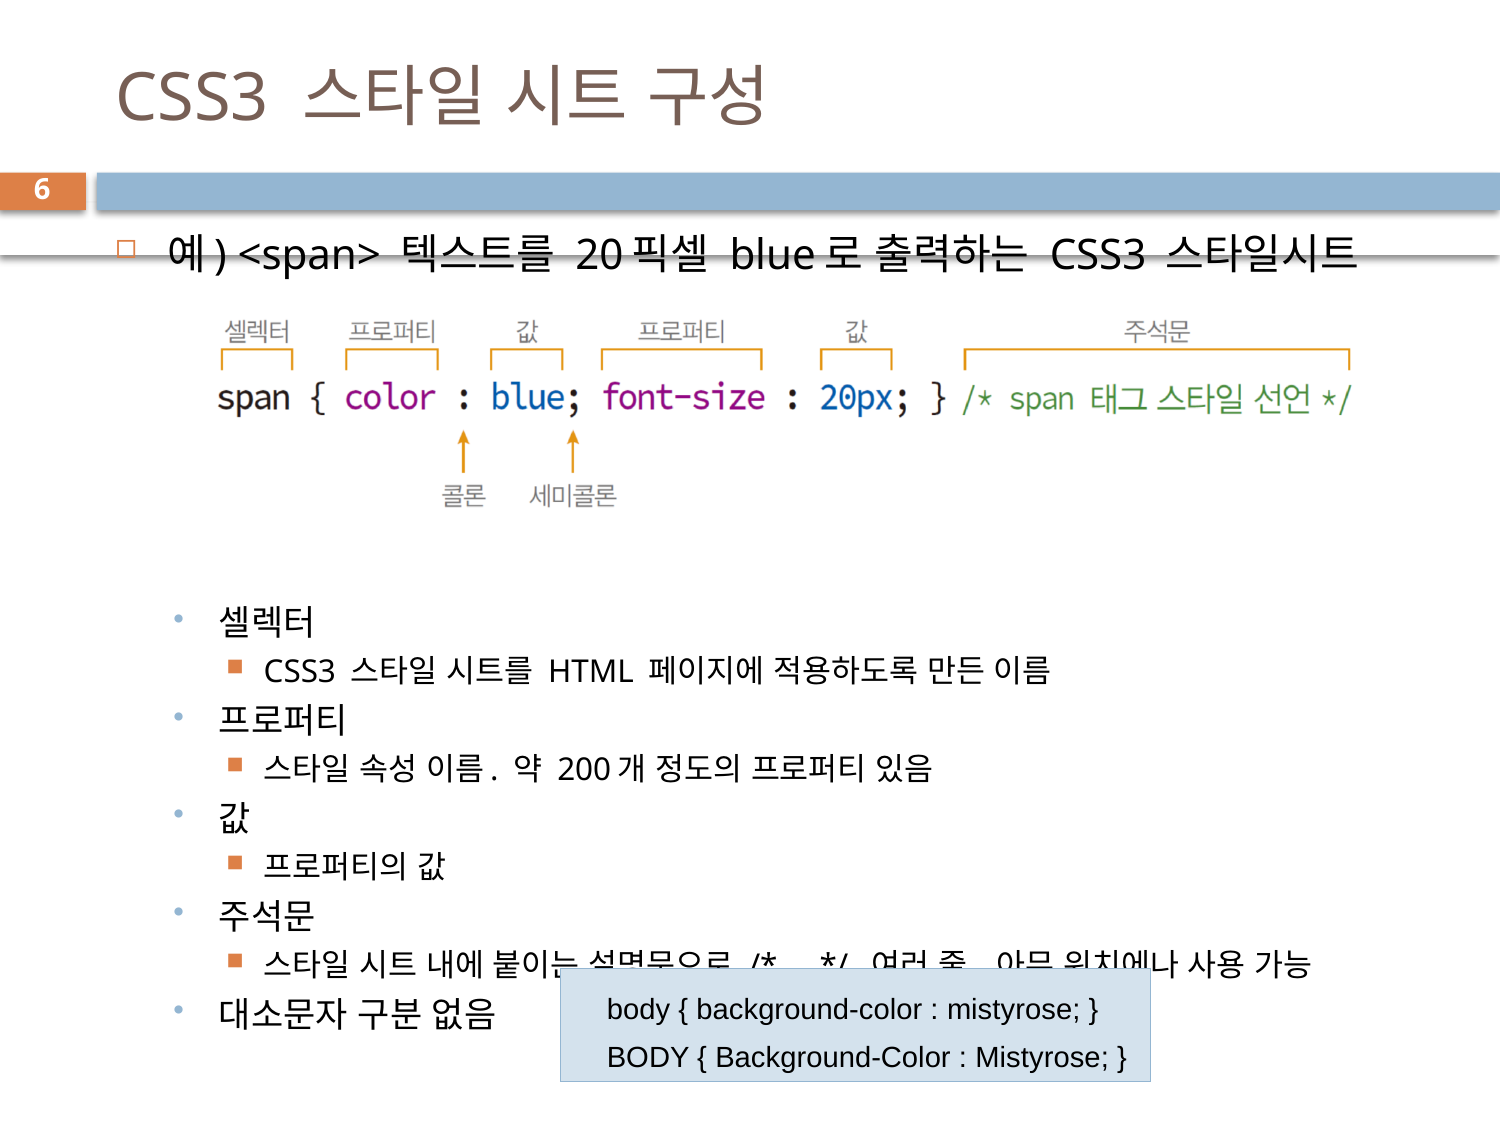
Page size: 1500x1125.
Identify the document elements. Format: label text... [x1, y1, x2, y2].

slide_number 6 [0, 170, 87, 211]
list 예) <span> 텍스트를 20픽셀 blue로 출력하는 CSS3 스타일시트 셀렉터 CSS3 스타일 시트를 HTML 페이지에 적용하도록 만든 이름 프로퍼티 스타일 속성 이름. 약 200개 정도의 프로퍼티 있음 값 프로퍼티의 값 주석문 스타일 시트 내에 붙이는 설명문으로 /* ... */. 여러 줄, 아무 위치에나 사용 가능 대소문자 구분 없음 [100, 219, 1438, 1047]
title CSS3 스타일 시트 구성 [100, 37, 1438, 149]
text_box body { background-color : mistyrose; } BODY { Background-Color : Mistyrose; } [560, 968, 1151, 1082]
picture [206, 297, 1361, 517]
